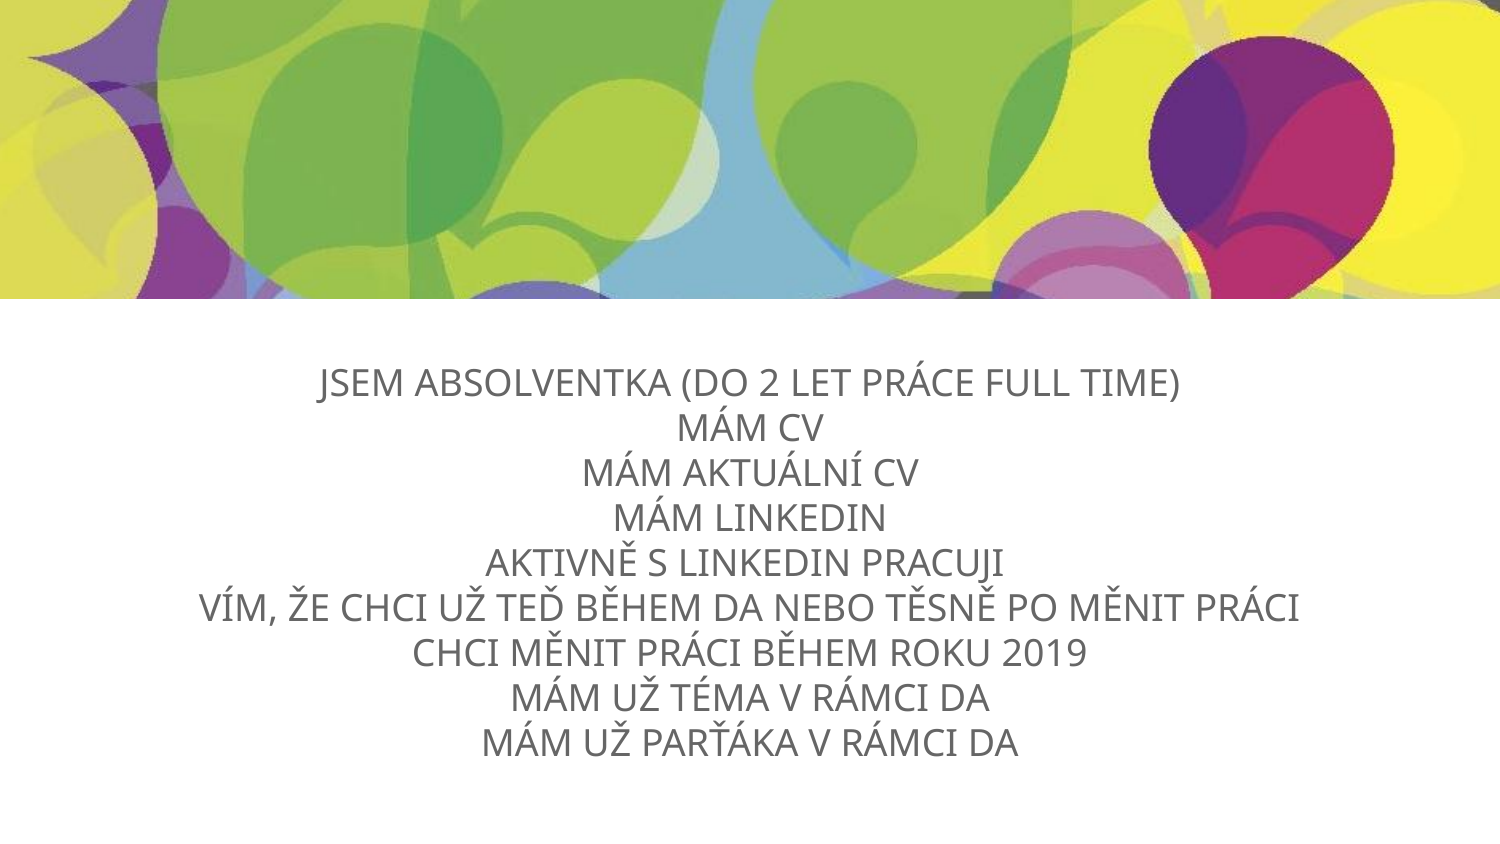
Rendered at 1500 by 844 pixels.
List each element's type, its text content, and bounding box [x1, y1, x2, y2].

picture [0, 0, 1500, 300]
title JSEM ABSOLVENTKA (DO 2 LET PRÁCE FULL TIME) MÁM CV MÁM AKTUÁLNÍ CV MÁM LINKEDIN AKTIVNĚ S LINKEDIN PRACUJI VÍM, ŽE CHCI UŽ TEĎ BĚHEM DA NEBO TĚSNĚ PO MĚNIT PRÁCI CHCI MĚNIT PRÁCI BĚHEM ROKU 2019 MÁM UŽ TÉMA V RÁMCI DA MÁM UŽ PARŤÁKA V RÁMCI DA [32, 308, 1468, 844]
